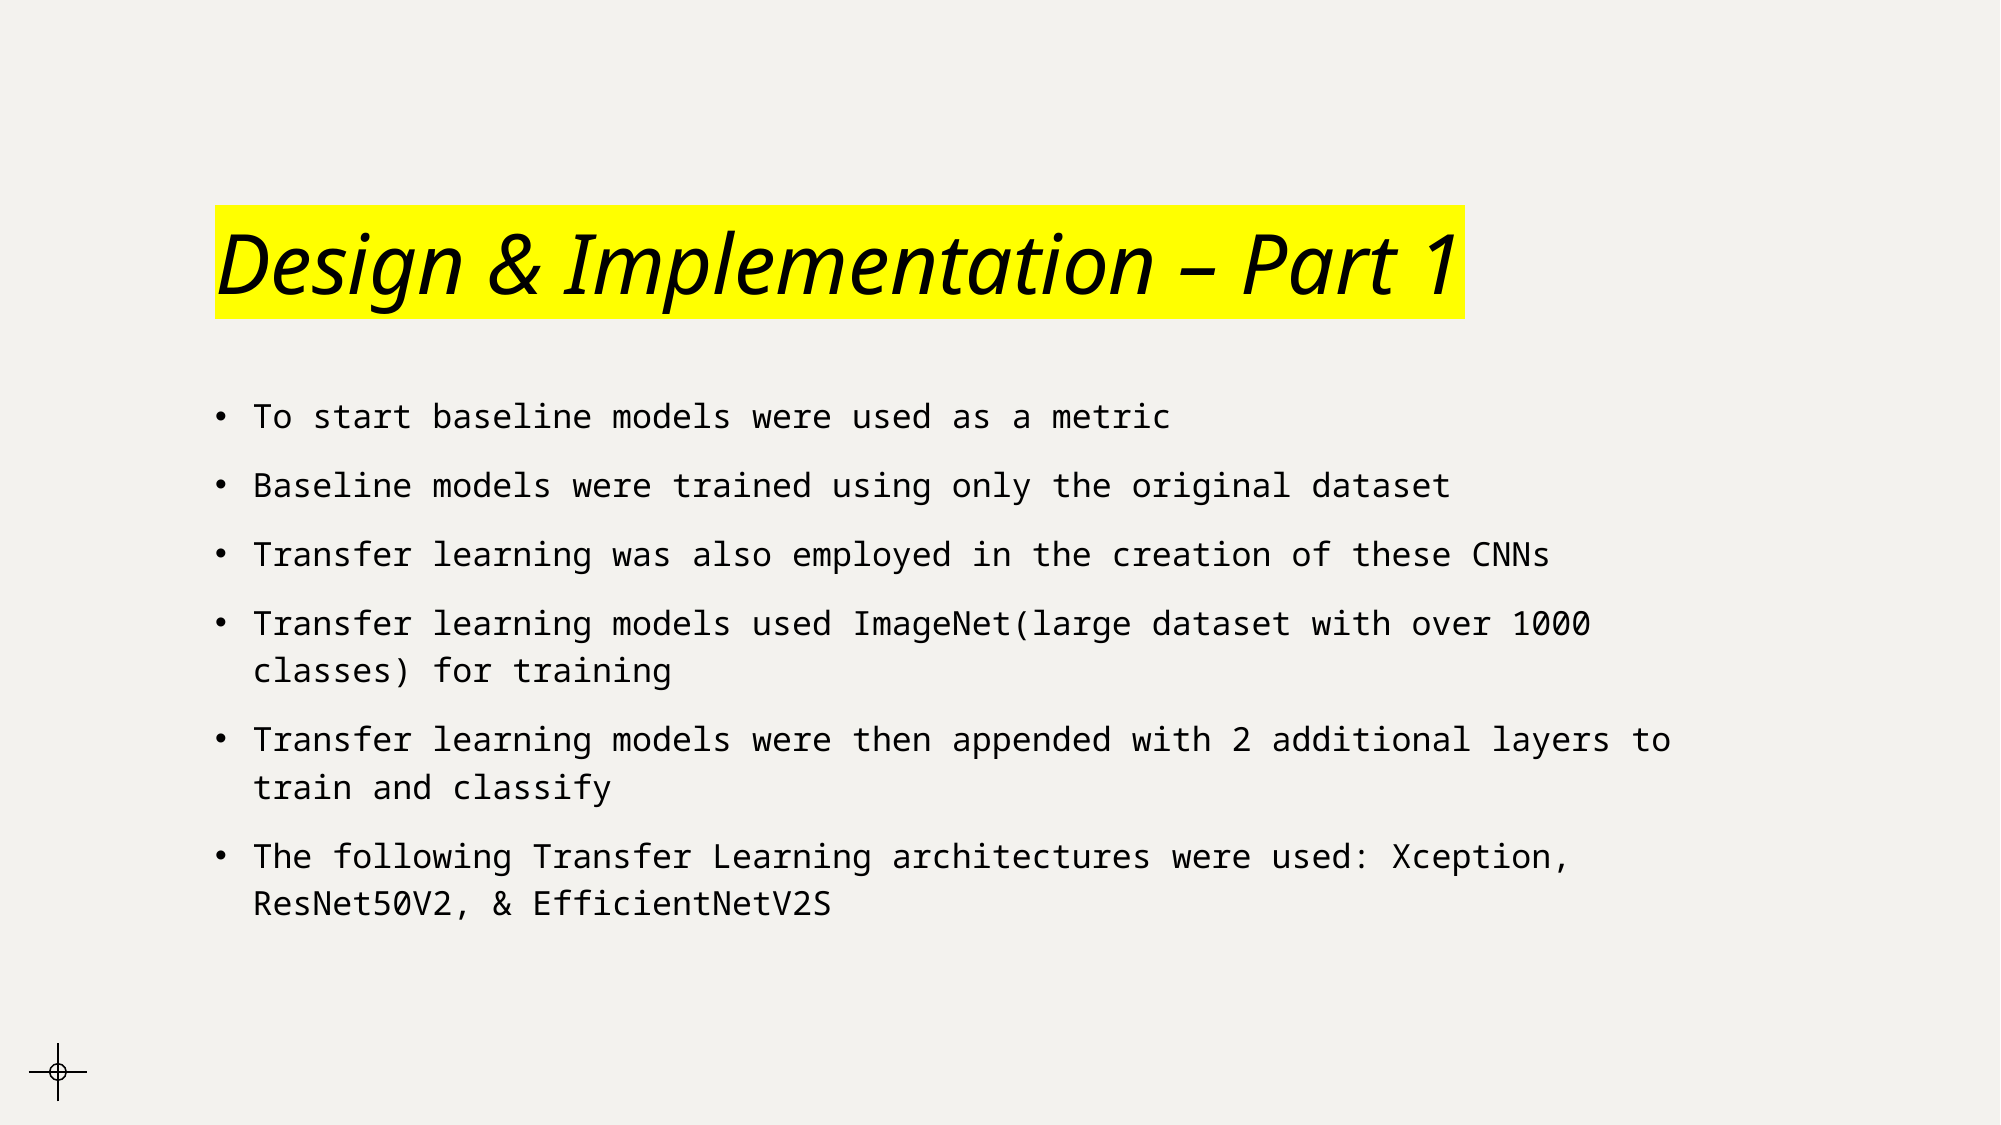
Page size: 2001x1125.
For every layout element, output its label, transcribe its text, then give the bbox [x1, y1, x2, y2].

title Design & Implementation – Part 1 [200, 59, 1758, 319]
list To start baseline models were used as a metric Baseline models were trained using only the original dataset Transfer learning was also employed in the creation of these CNNs Transfer learning models used ImageNet(large dataset with over 1000 classes) for training Transfer learning models were then appended with 2 additional layers to train and classify The following Transfer Learning architectures were used: Xception, ResNet50V2, & EfficientNetV2S [200, 380, 1758, 1013]
